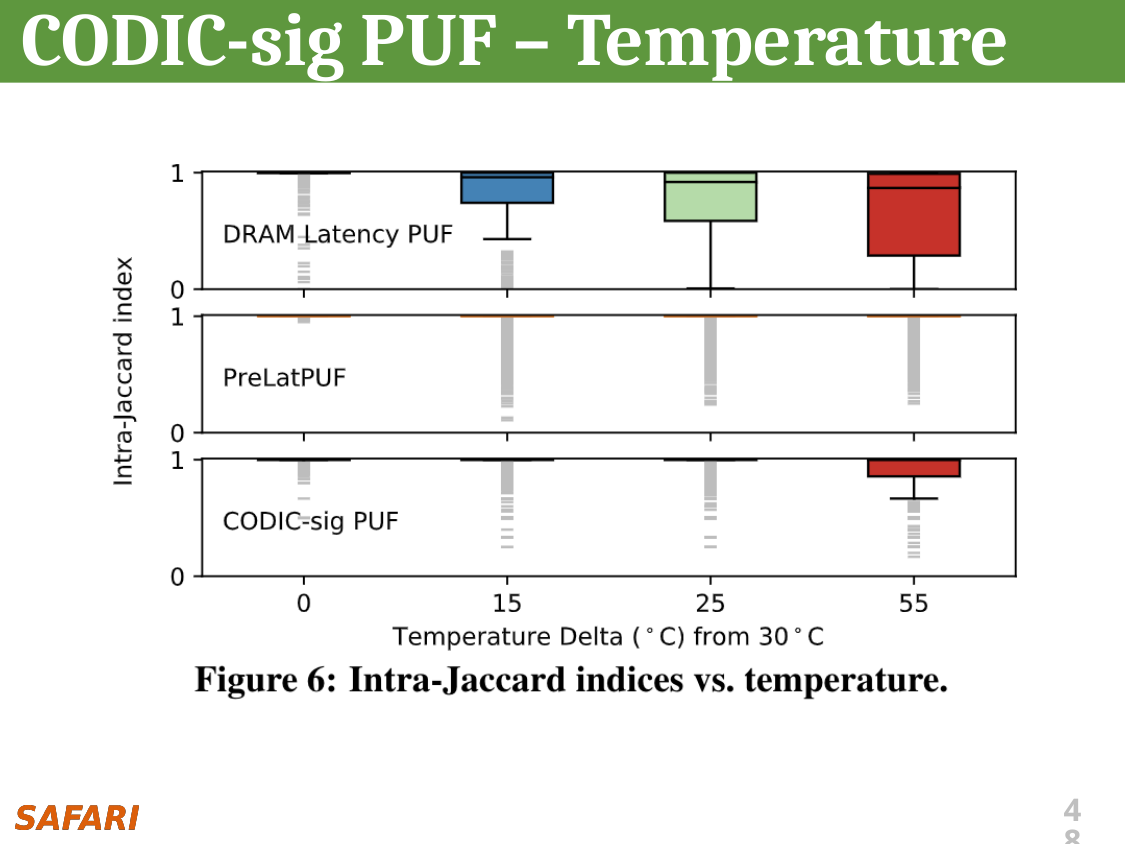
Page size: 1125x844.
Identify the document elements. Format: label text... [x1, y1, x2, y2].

picture [15, 805, 139, 830]
title CODIC-sig PUF – Temperature [10, 0, 1125, 79]
picture [84, 137, 1041, 707]
text_box 48 [1057, 794, 1105, 829]
